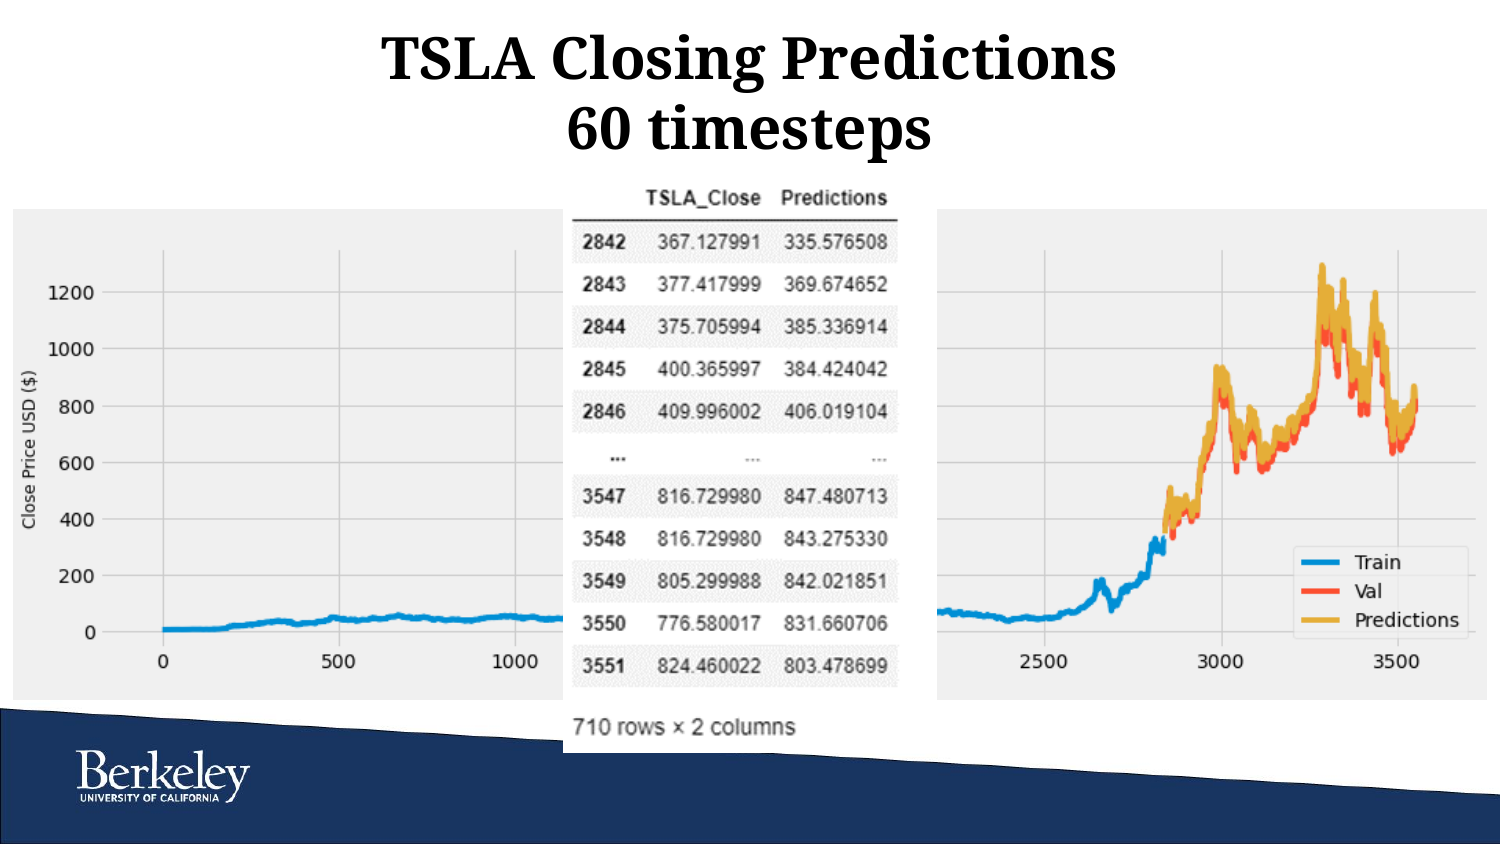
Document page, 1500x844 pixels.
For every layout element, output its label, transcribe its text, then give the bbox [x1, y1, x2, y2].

picture [0, 0, 1500, 844]
title TSLA Closing Predictions 60 timesteps [51, 6, 1449, 173]
